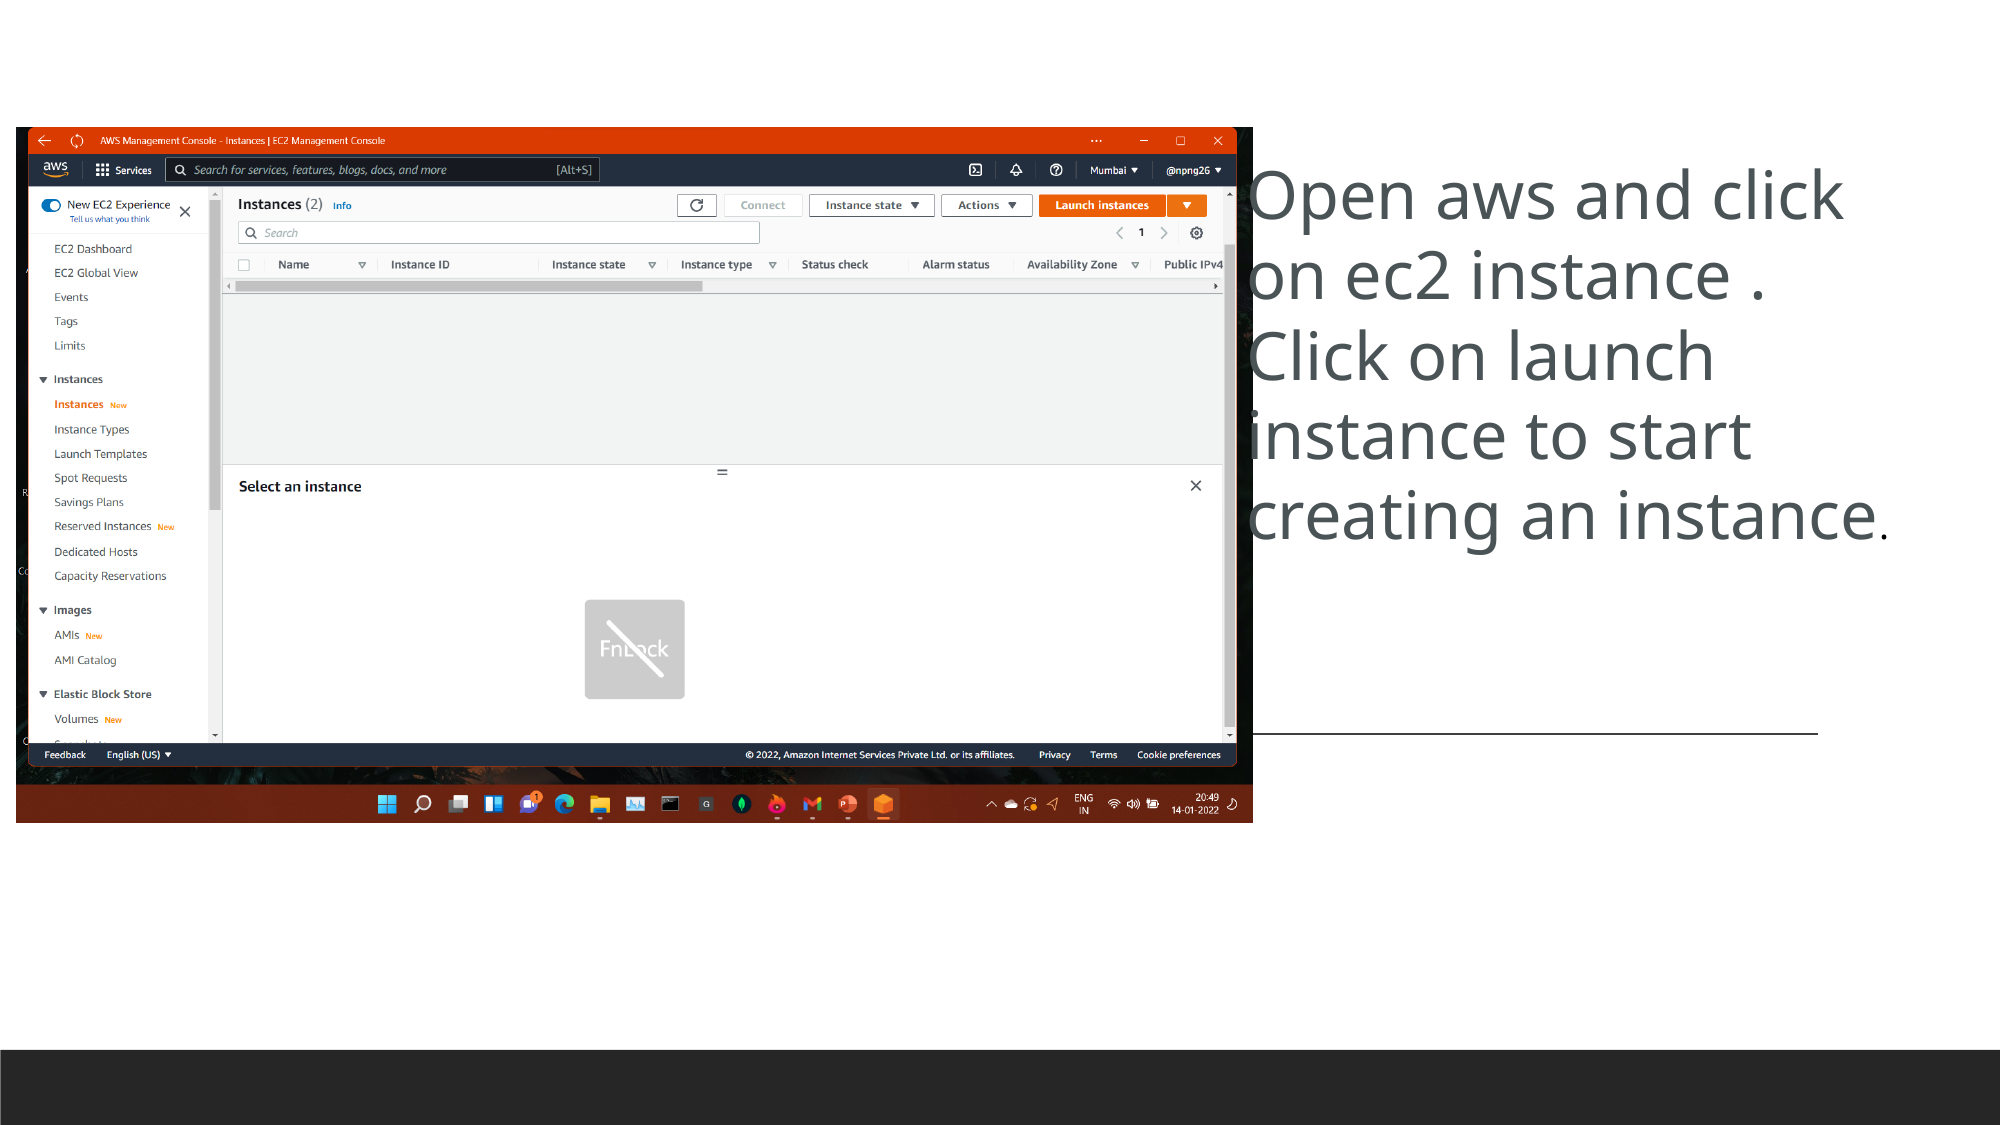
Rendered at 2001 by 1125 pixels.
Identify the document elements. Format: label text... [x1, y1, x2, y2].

picture [16, 127, 1253, 824]
text_box Open aws and click on ec2 instance . Click on launch instance to start creating an instance. [1262, 146, 1915, 561]
